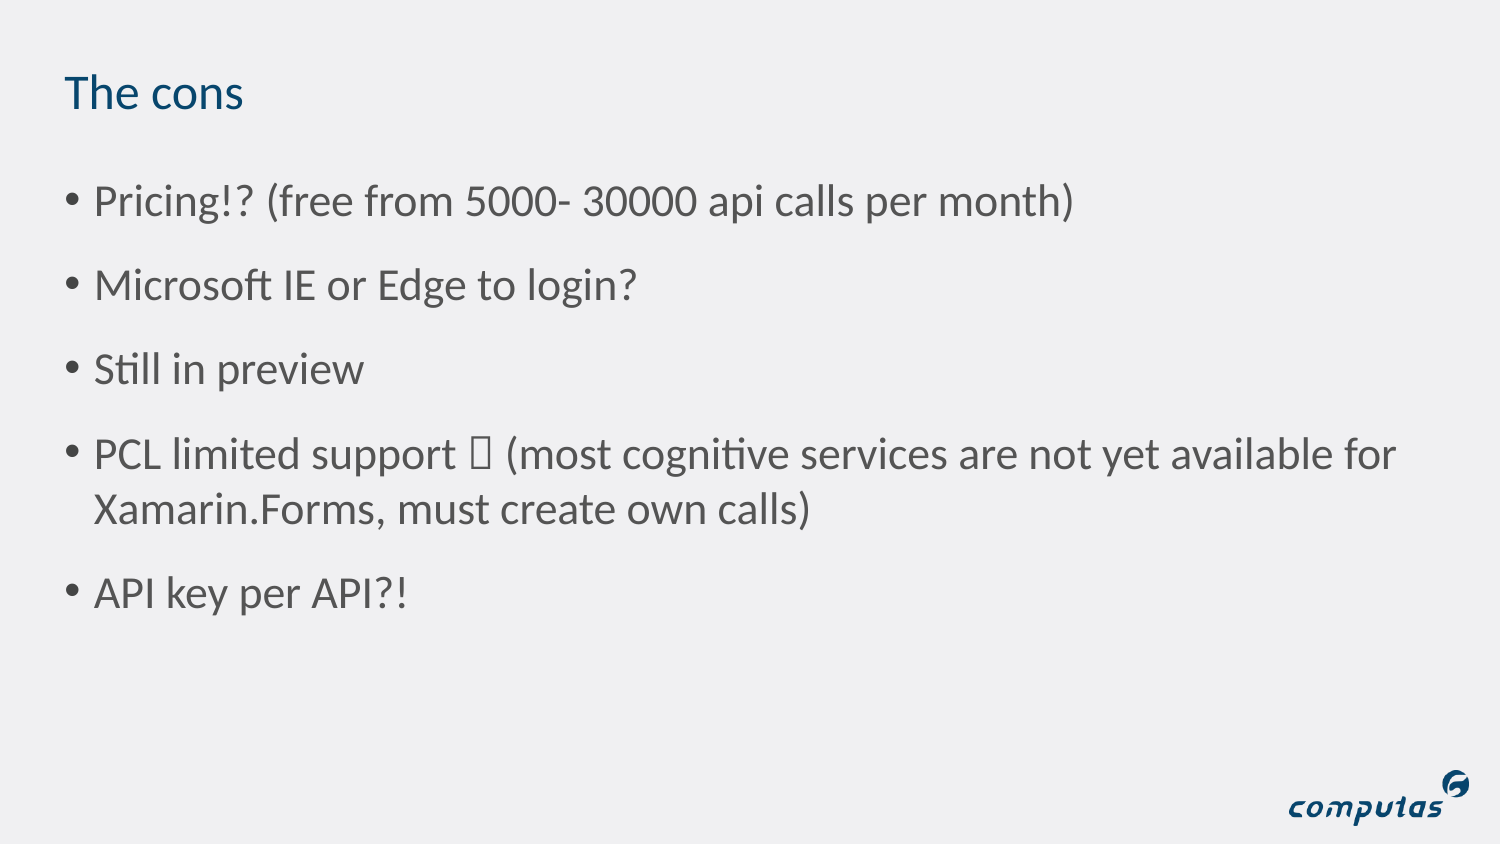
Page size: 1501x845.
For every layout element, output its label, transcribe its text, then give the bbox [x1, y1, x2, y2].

list Pricing!? (free from 5000- 30000 api calls per month) Microsoft IE or Edge to login? Still in preview PCL limited support  (most cognitive services are not yet available for Xamarin.Forms, must create own calls) API key per API?! [64, 170, 1415, 728]
title The cons [64, 59, 1415, 121]
picture [1289, 770, 1469, 826]
